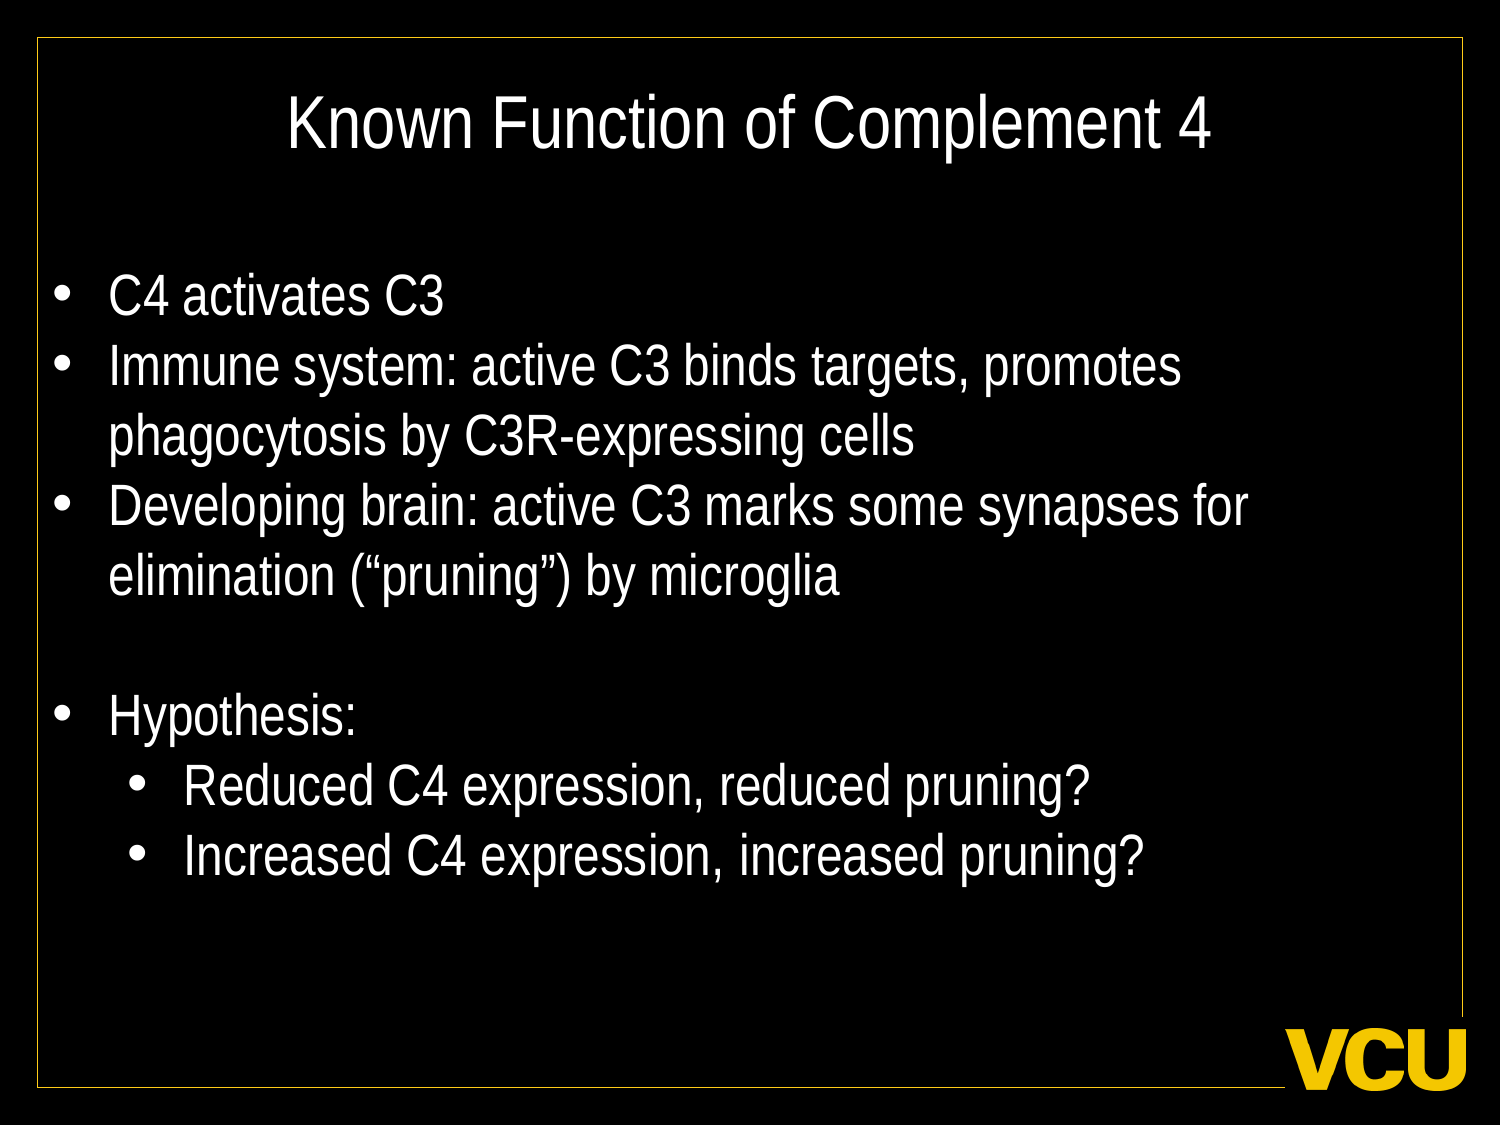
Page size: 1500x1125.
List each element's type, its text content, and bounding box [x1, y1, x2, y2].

text_box C4 activates C3 Immune system: active C3 binds targets, promotes phagocytosis by C3R-expressing cells Developing brain: active C3 marks some synapses for elimination (“pruning”) by microglia Hypothesis: Reduced C4 expression, reduced pruning? Increased C4 expression, increased pruning? [37, 249, 1463, 895]
title Known Function of Complement 4 [75, 24, 1425, 213]
picture [1285, 1017, 1474, 1091]
